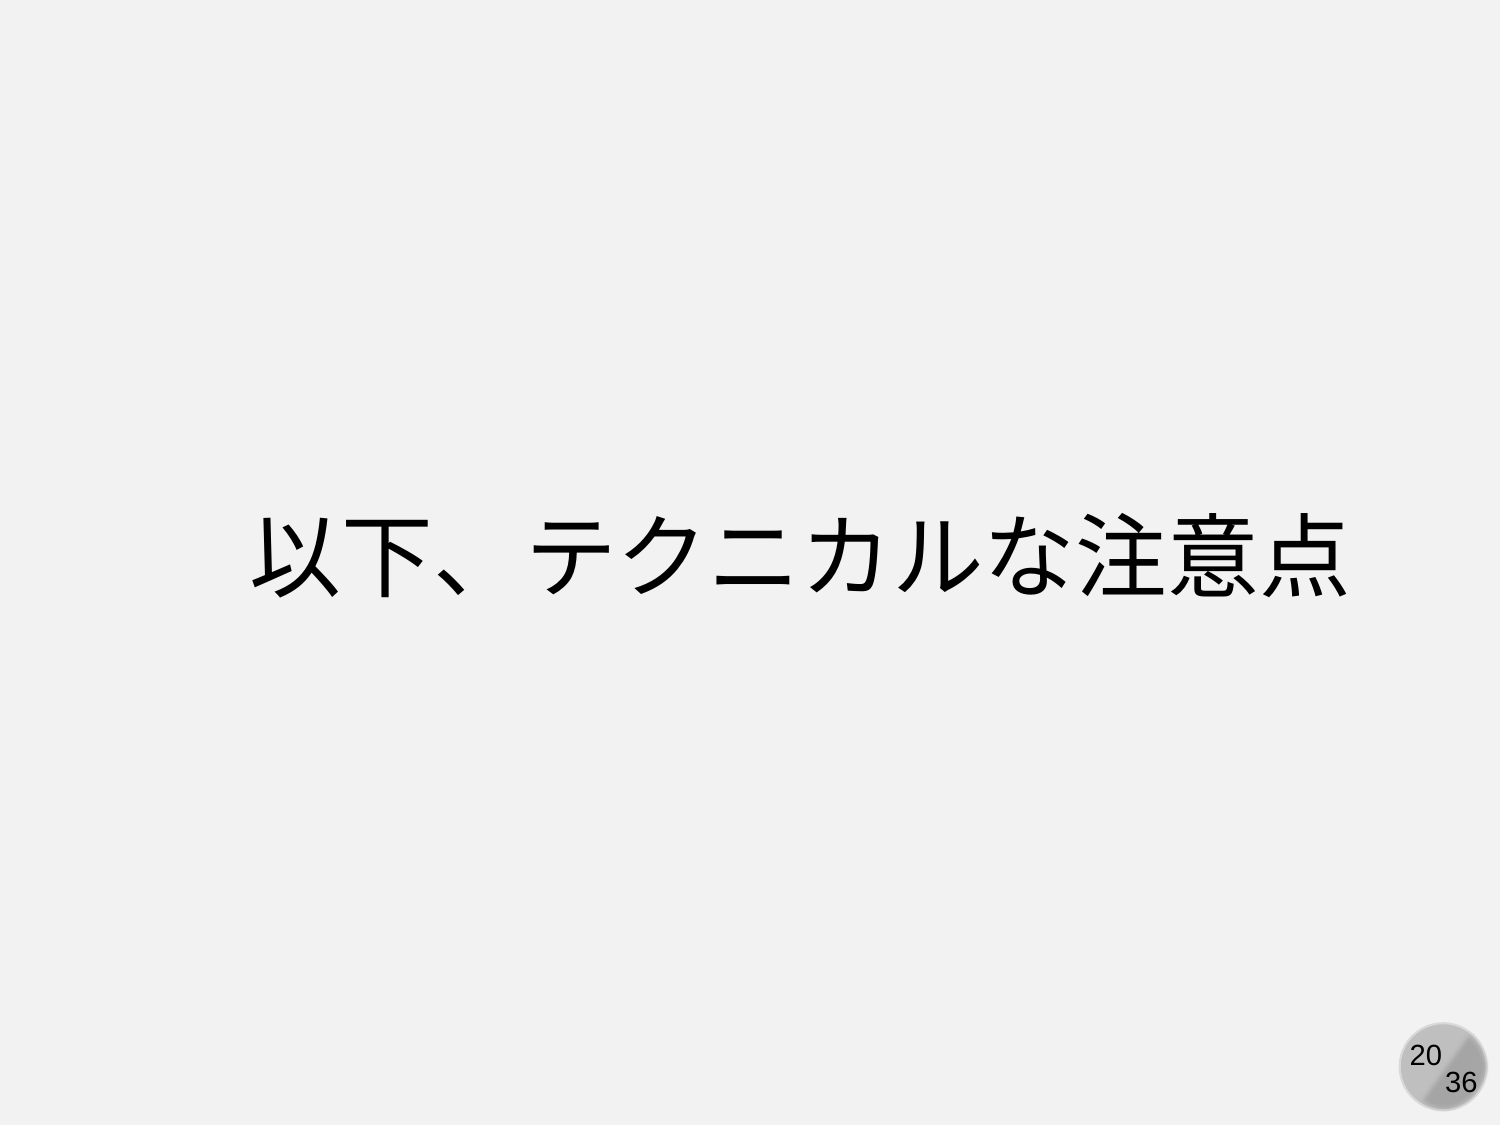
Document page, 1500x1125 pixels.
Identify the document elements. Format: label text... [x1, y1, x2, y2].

text_box 以下、テクニカルな注意点 [235, 491, 1367, 617]
